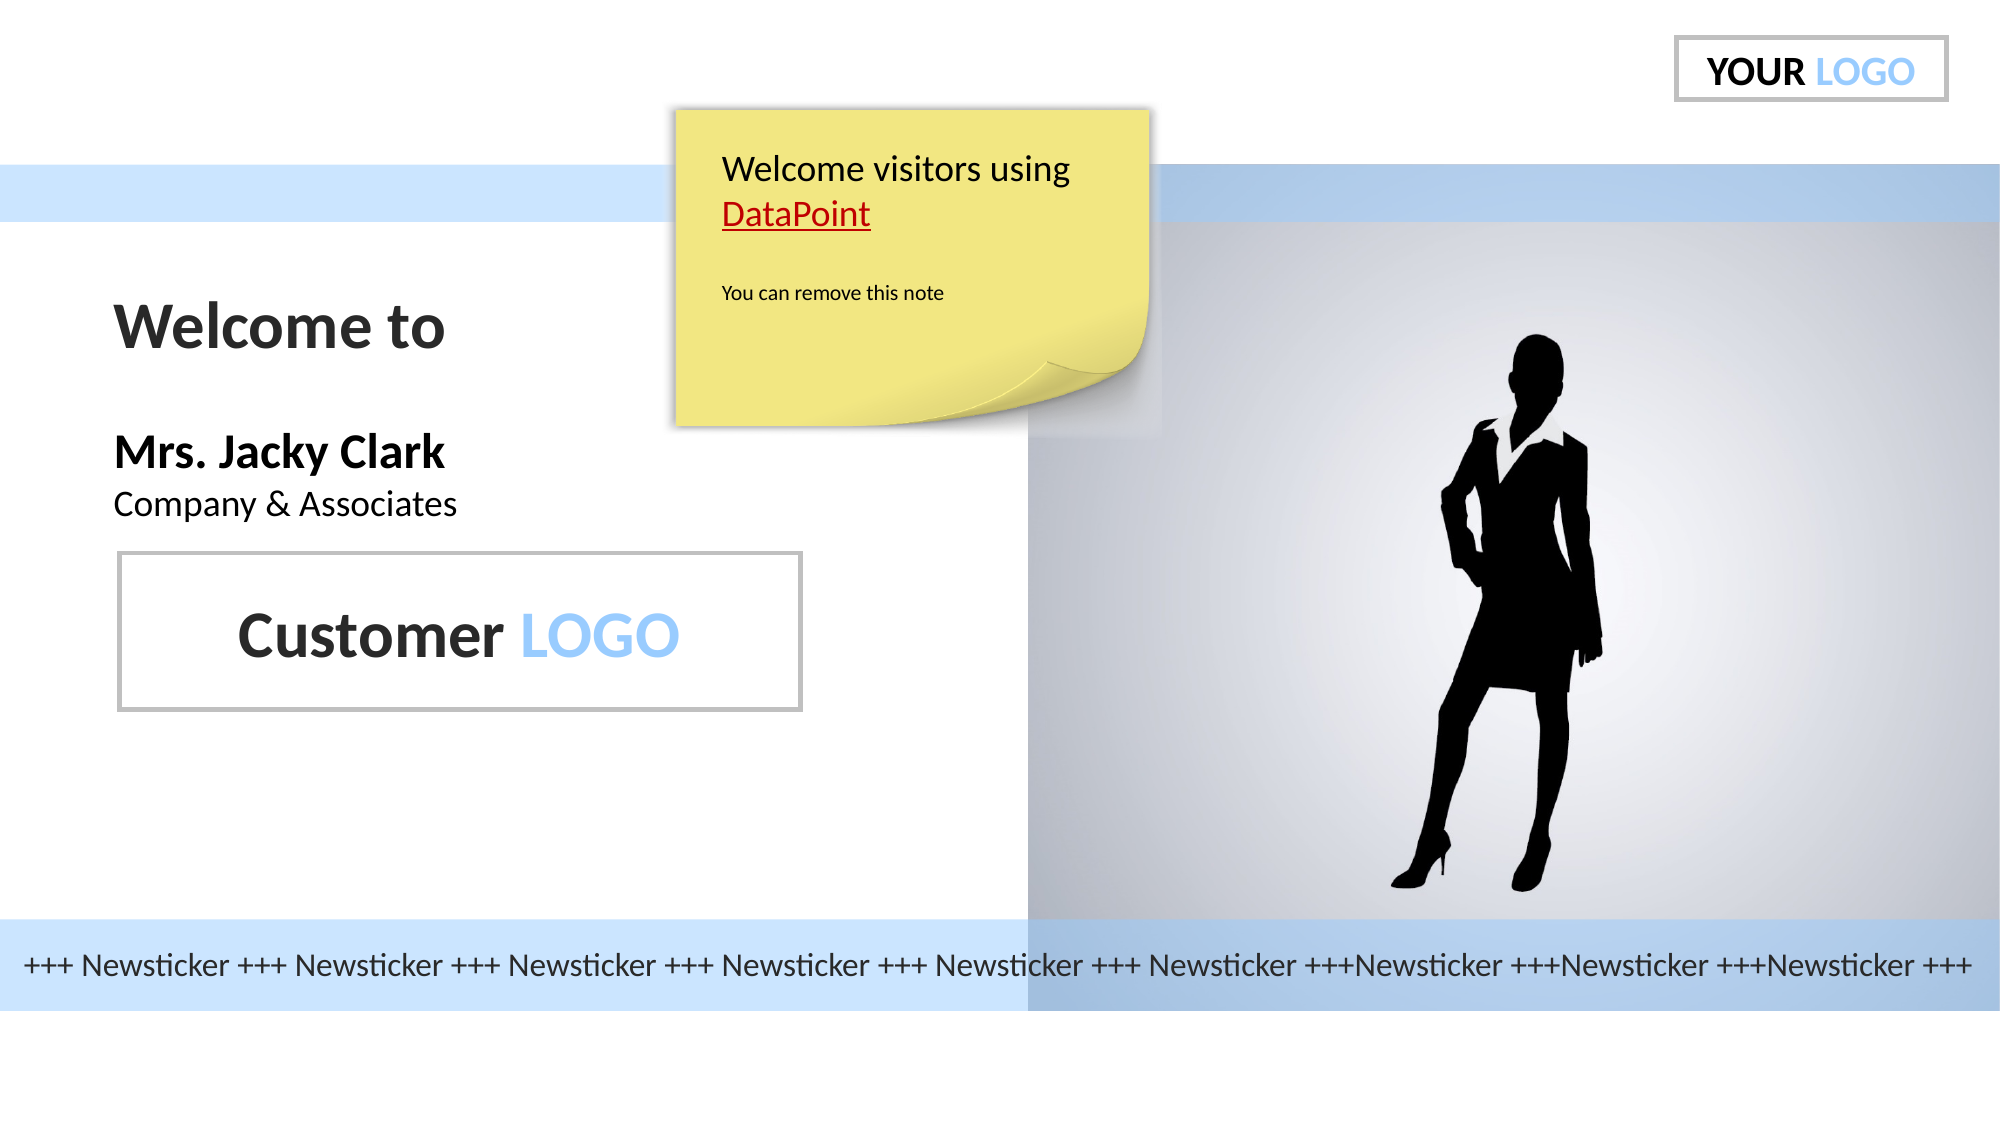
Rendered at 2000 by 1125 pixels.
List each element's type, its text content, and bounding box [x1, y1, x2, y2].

text_box YOUR LOGO [1676, 37, 1947, 100]
text_box Mrs. Jacky Clark Company & Associates [98, 411, 700, 531]
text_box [661, 100, 1162, 458]
text_box +++ Newsticker +++ Newsticker +++ Newsticker +++ Newsticker +++ Newsticker +++ Newsticker +++Newsticker +++Newsticker +++Newsticker +++ [0, 919, 1023, 1011]
text_box [0, 164, 656, 222]
text_box Customer LOGO [119, 553, 801, 710]
text_box Welcome to [96, 273, 656, 371]
picture [1028, 164, 2000, 1012]
